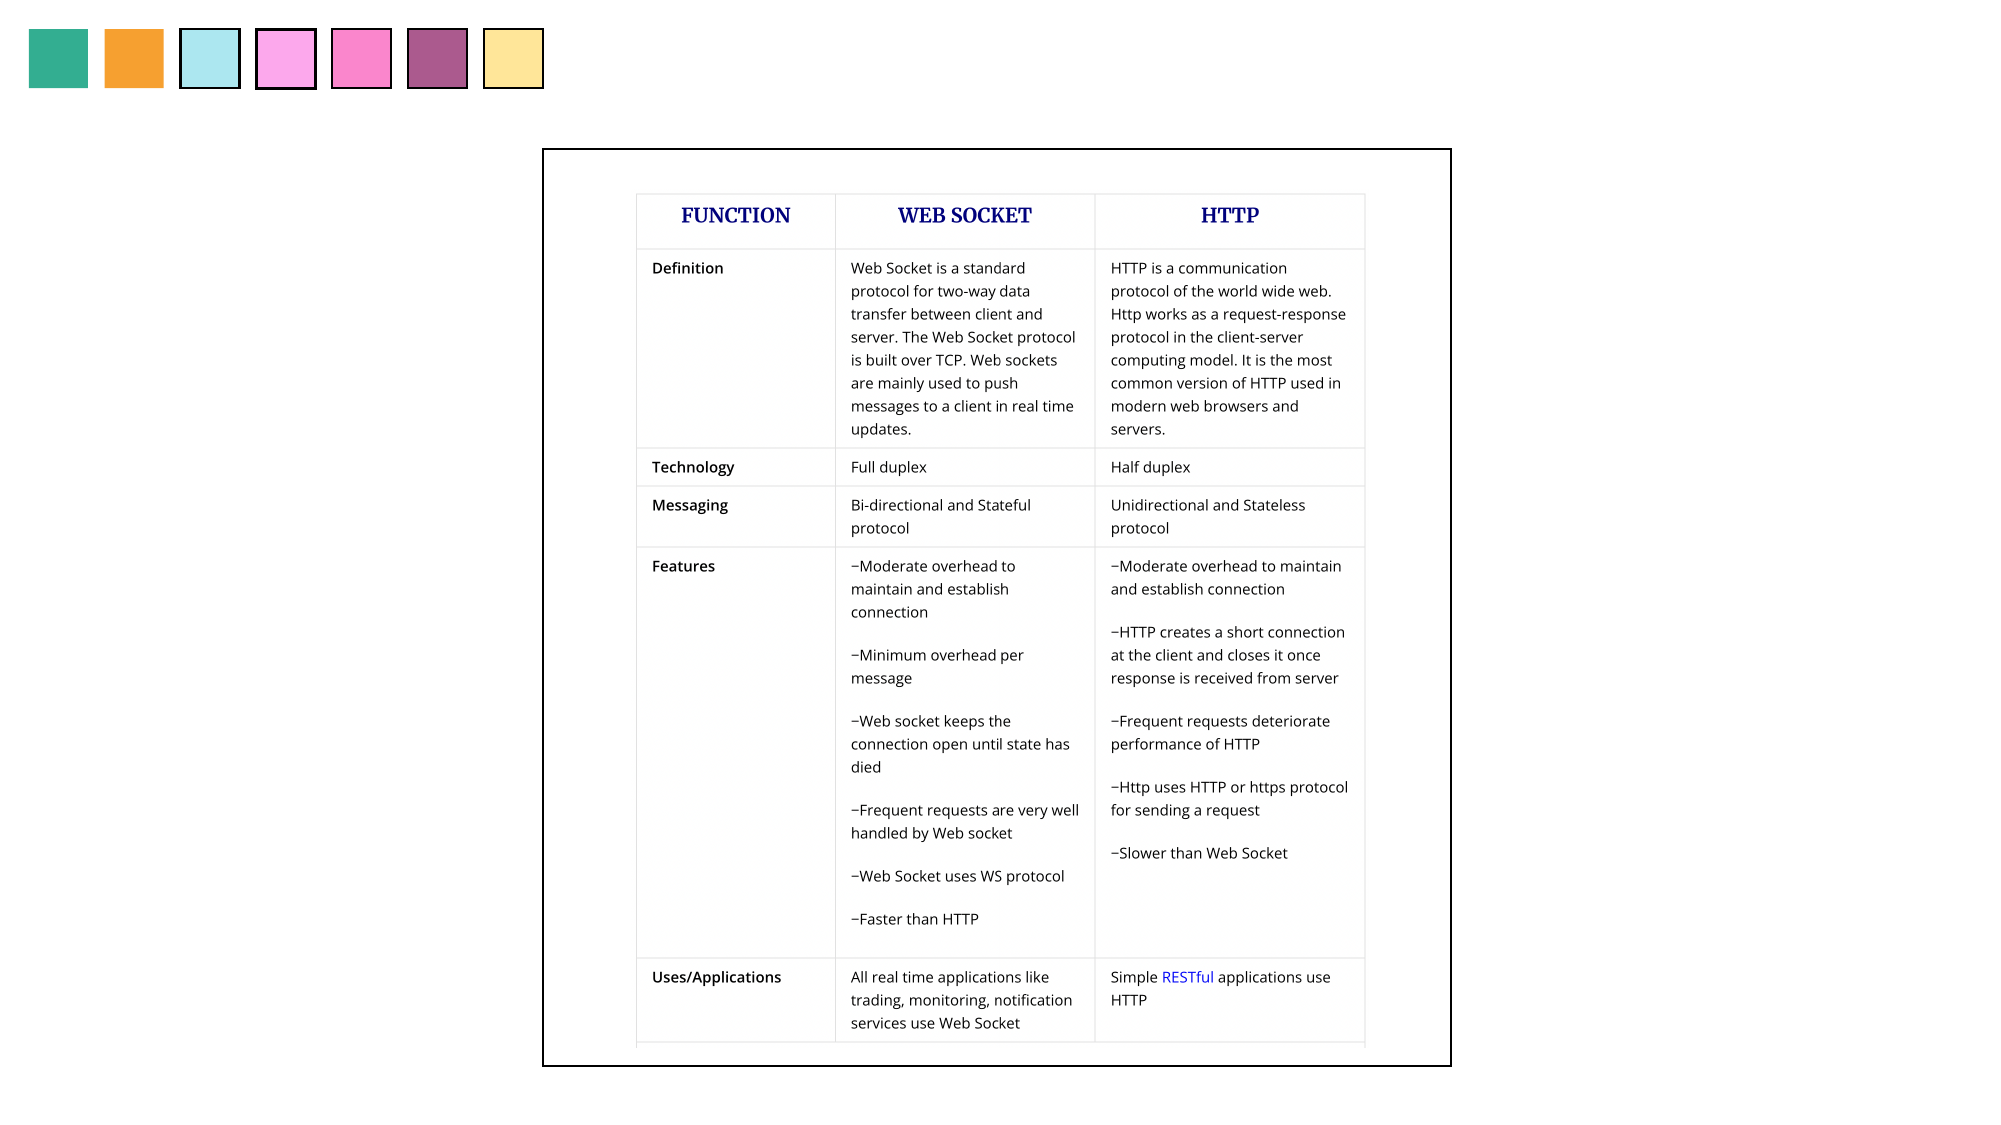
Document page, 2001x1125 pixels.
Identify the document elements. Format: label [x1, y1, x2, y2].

text_box [407, 28, 468, 89]
text_box [331, 28, 392, 89]
picture [631, 189, 1369, 1048]
text_box [483, 28, 544, 89]
text_box [542, 148, 1452, 1067]
text_box [28, 28, 89, 89]
text_box [179, 28, 241, 89]
text_box [104, 28, 165, 89]
text_box [255, 28, 316, 89]
